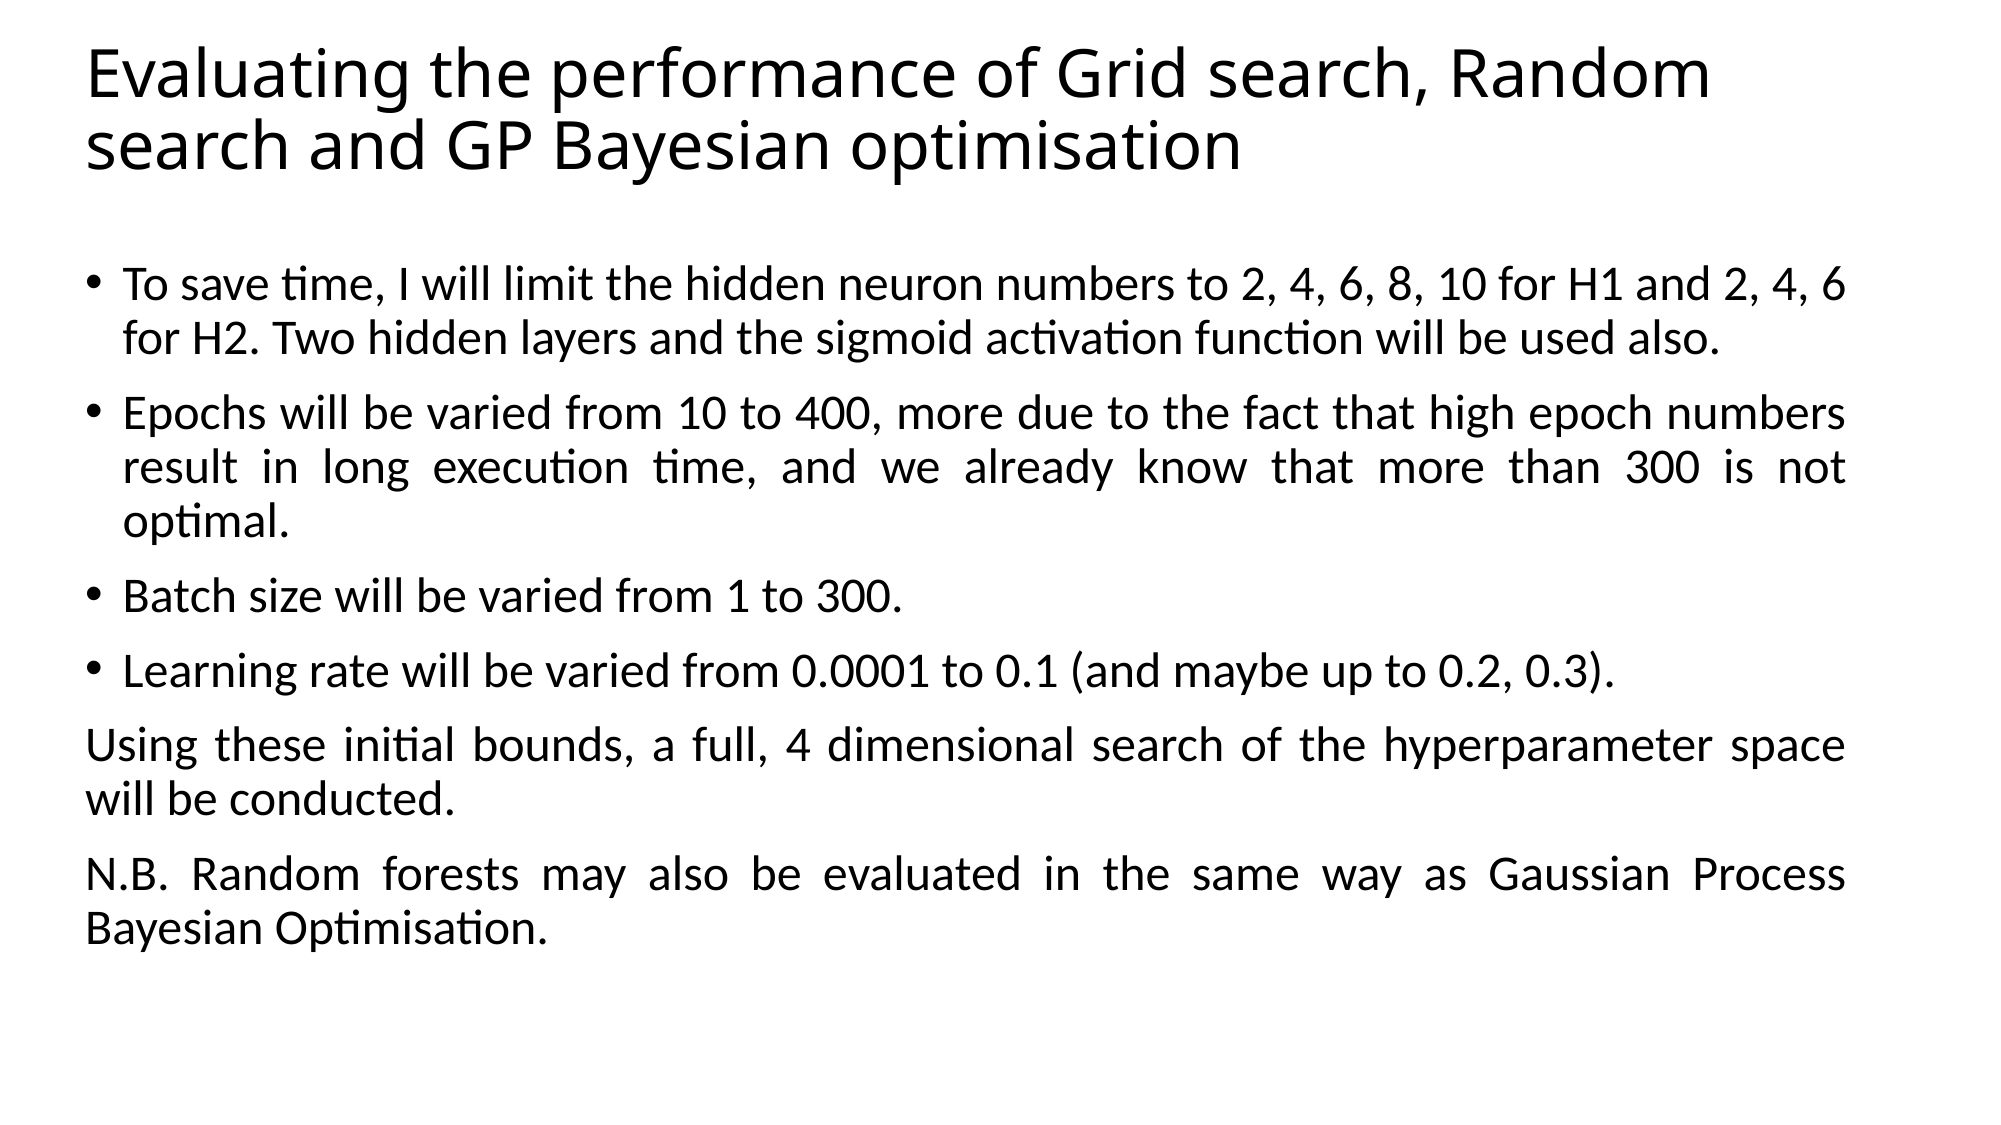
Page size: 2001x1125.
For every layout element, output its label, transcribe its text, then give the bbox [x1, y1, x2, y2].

text_box Evaluating the performance of Grid search, Random search and GP Bayesian optimisation [70, 2, 1796, 221]
list To save time, I will limit the hidden neuron numbers to 2, 4, 6, 8, 10 for H1 and 2, 4, 6 for H2. Two hidden layers and the sigmoid activation function will be used also. Epochs will be varied from 10 to 400, more due to the fact that high epoch numbers result in long execution time, and we already know that more than 300 is not optimal. Batch size will be varied from 1 to 300. Learning rate will be varied from 0.0001 to 0.1 (and maybe up to 0.2, 0.3). Using these initial bounds, a full, 4 dimensional search of the hyperparameter space will be conducted. N.B. Random forests may also be evaluated in the same way as Gaussian Process Bayesian Optimisation. [70, 249, 1863, 1062]
